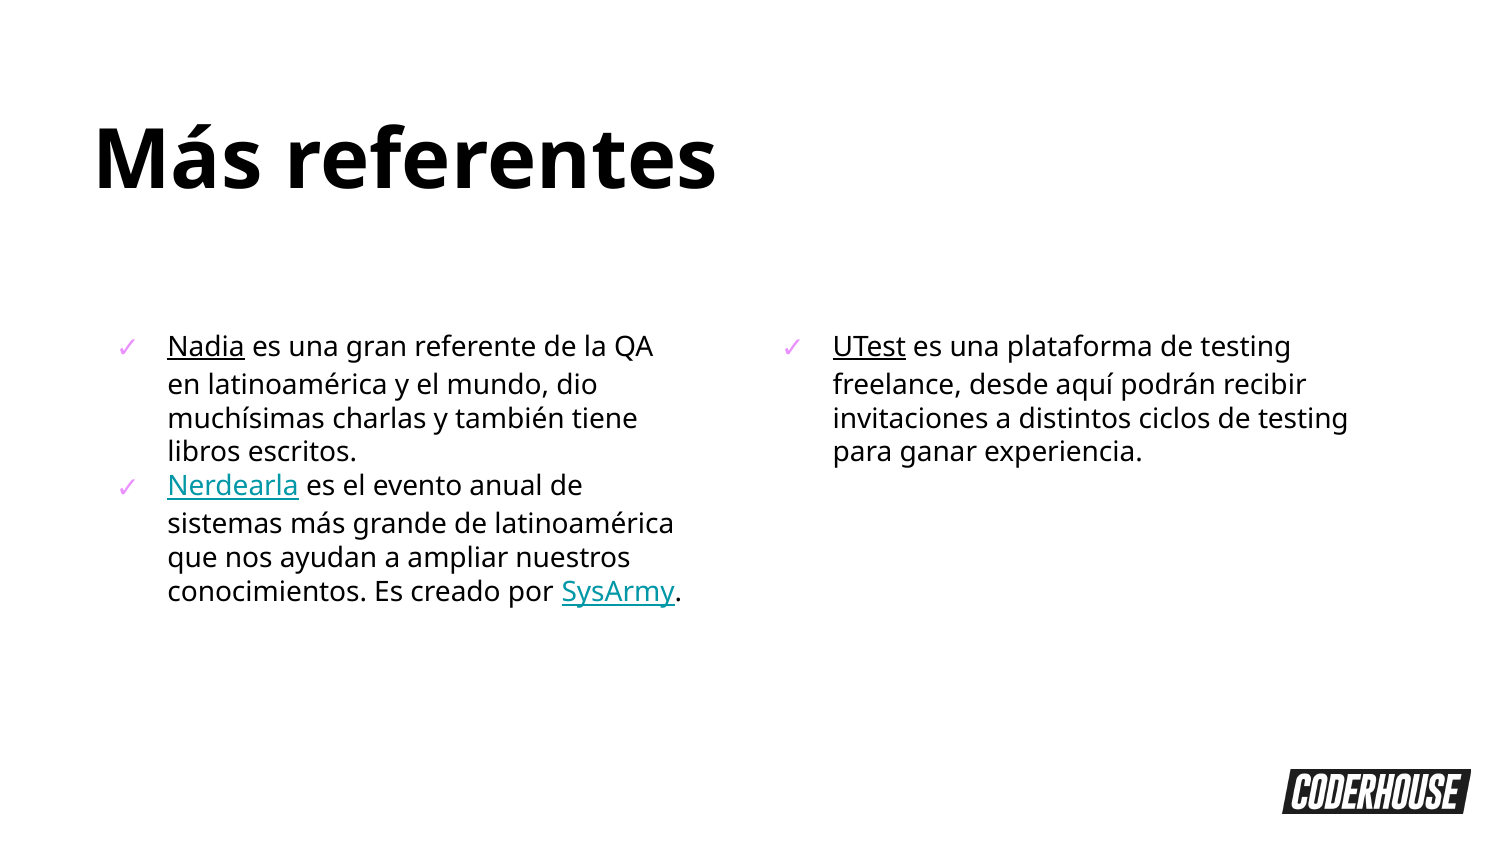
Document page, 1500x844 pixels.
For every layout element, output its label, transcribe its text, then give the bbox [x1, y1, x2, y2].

text_box UTest es una plataforma de testing freelance, desde aquí podrán recibir invitaciones a distintos ciclos de testing para ganar experiencia. [742, 312, 1372, 517]
picture [1281, 769, 1471, 814]
text_box Nadia es una gran referente de la QA en latinoamérica y el mundo, dio muchísimas charlas y también tiene libros escritos. Nerdearla es el evento anual de sistemas más grande de latinoamérica que nos ayudan a ampliar nuestros conocimientos. Es creado por SysArmy. [77, 312, 707, 627]
text_box Más referentes [77, 101, 1414, 222]
